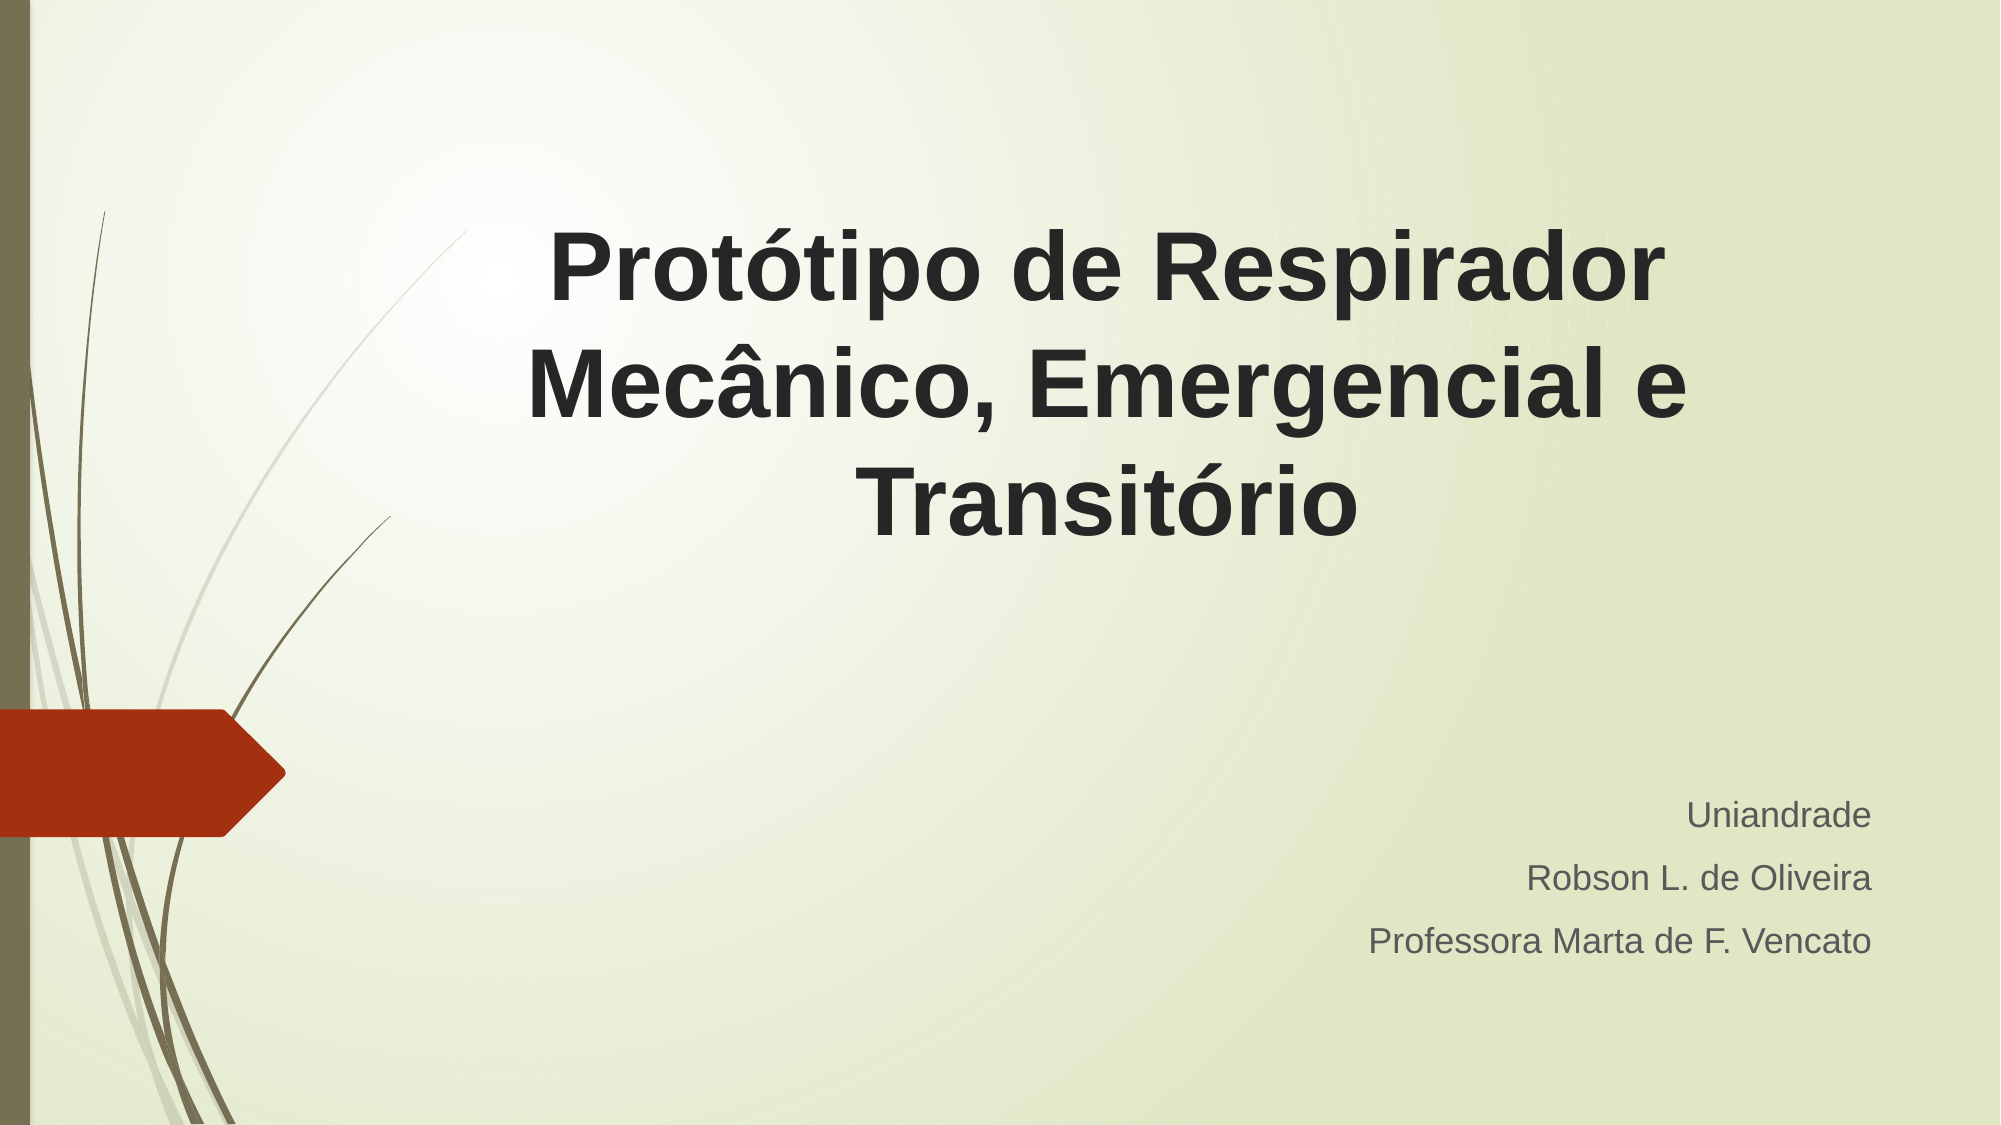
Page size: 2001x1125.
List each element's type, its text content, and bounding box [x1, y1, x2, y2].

subtitle Uniandrade Robson L. de Oliveira Professora Marta de F. Vencato [424, 783, 1888, 969]
title Protótipo de Respirador Mecânico, Emergencial e Transitório [376, 191, 1840, 563]
